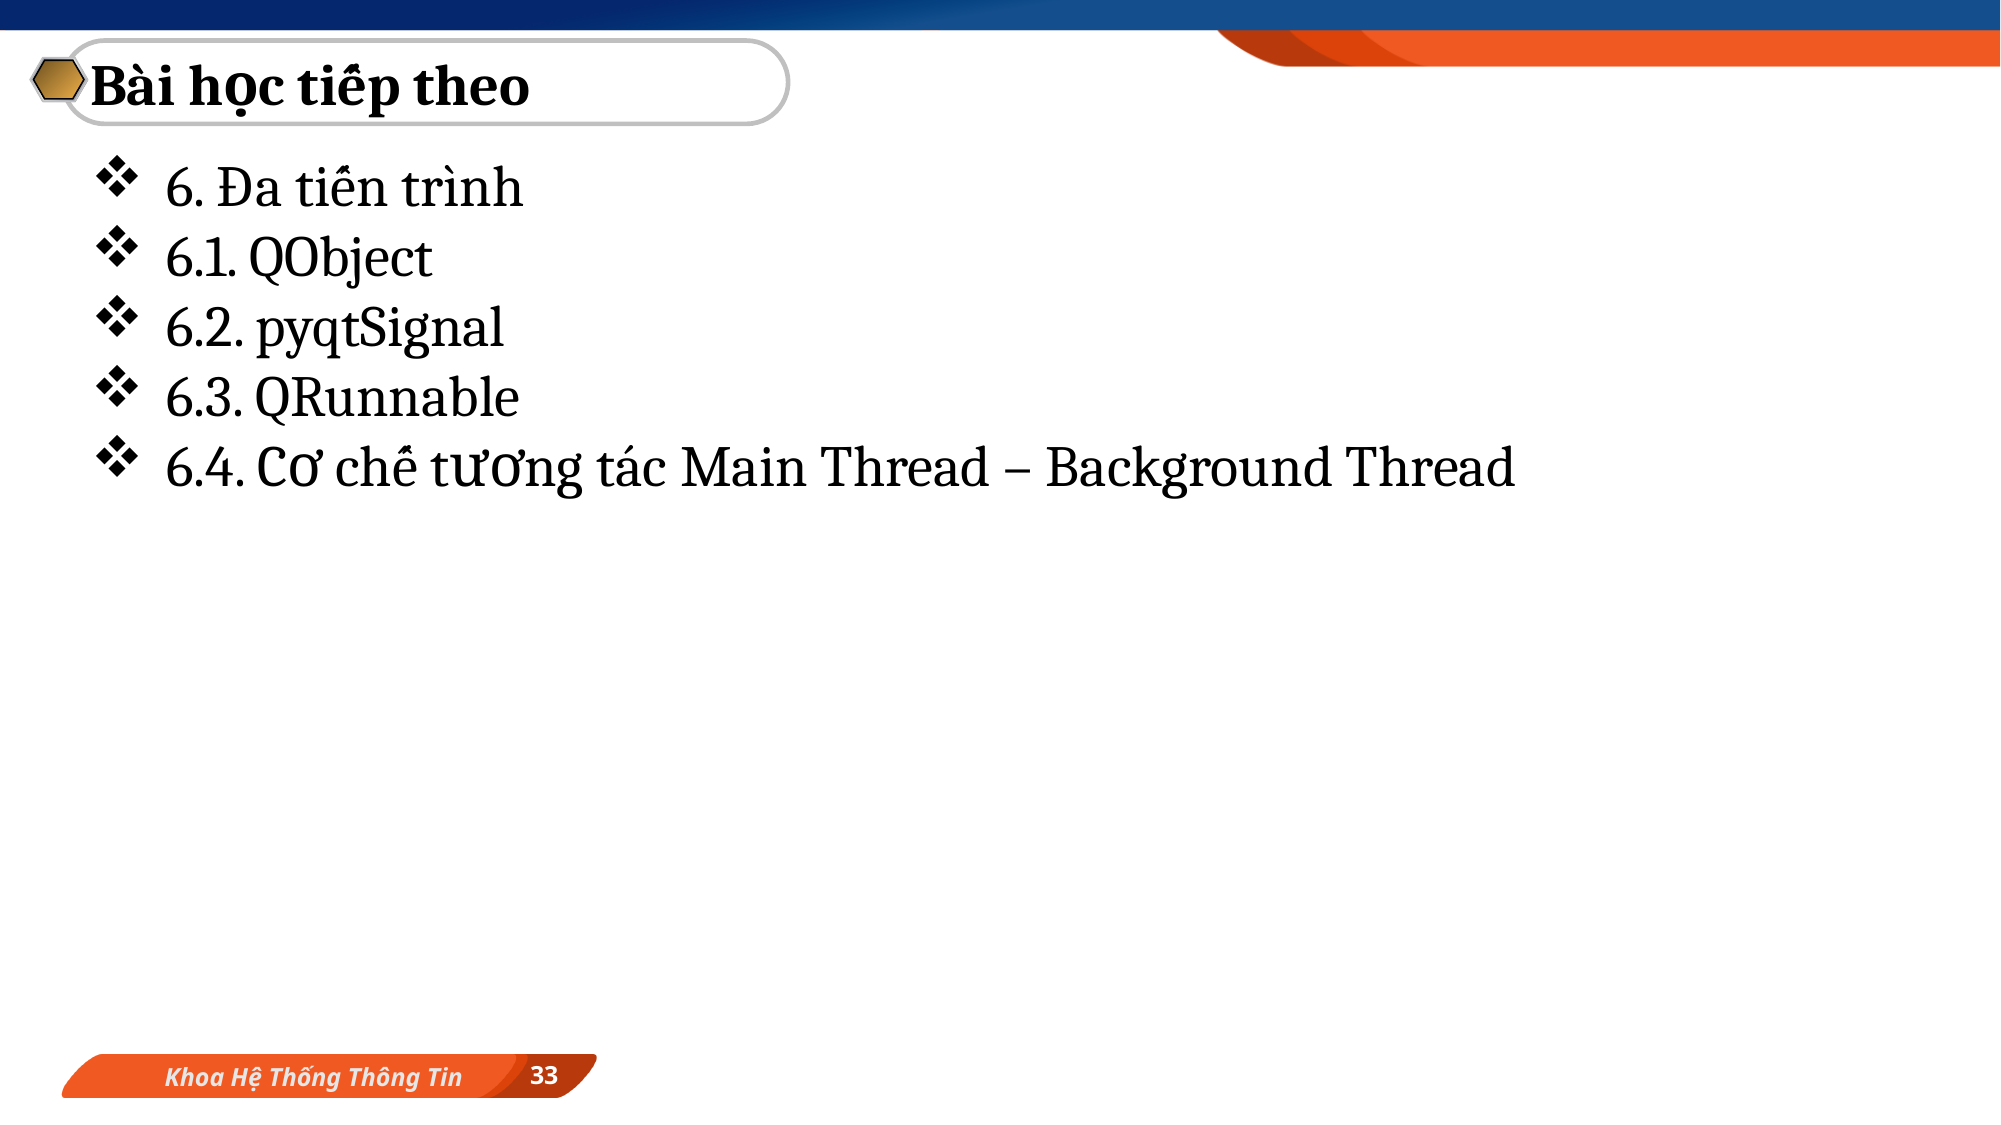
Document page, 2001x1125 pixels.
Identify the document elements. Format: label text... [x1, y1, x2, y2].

picture [34, 1017, 624, 1125]
text_box 6. Đa tiến trình 6.1. QObject 6.2. pyqtSignal 6.3. QRunnable 6.4. Cơ chế tương tác Main Thread – Background Thread [76, 140, 1937, 506]
slide_number 33 [508, 1046, 574, 1106]
footer Khoa Hệ Thống Thông Tin [119, 1054, 508, 1098]
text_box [29, 40, 789, 125]
picture [0, 0, 2001, 71]
